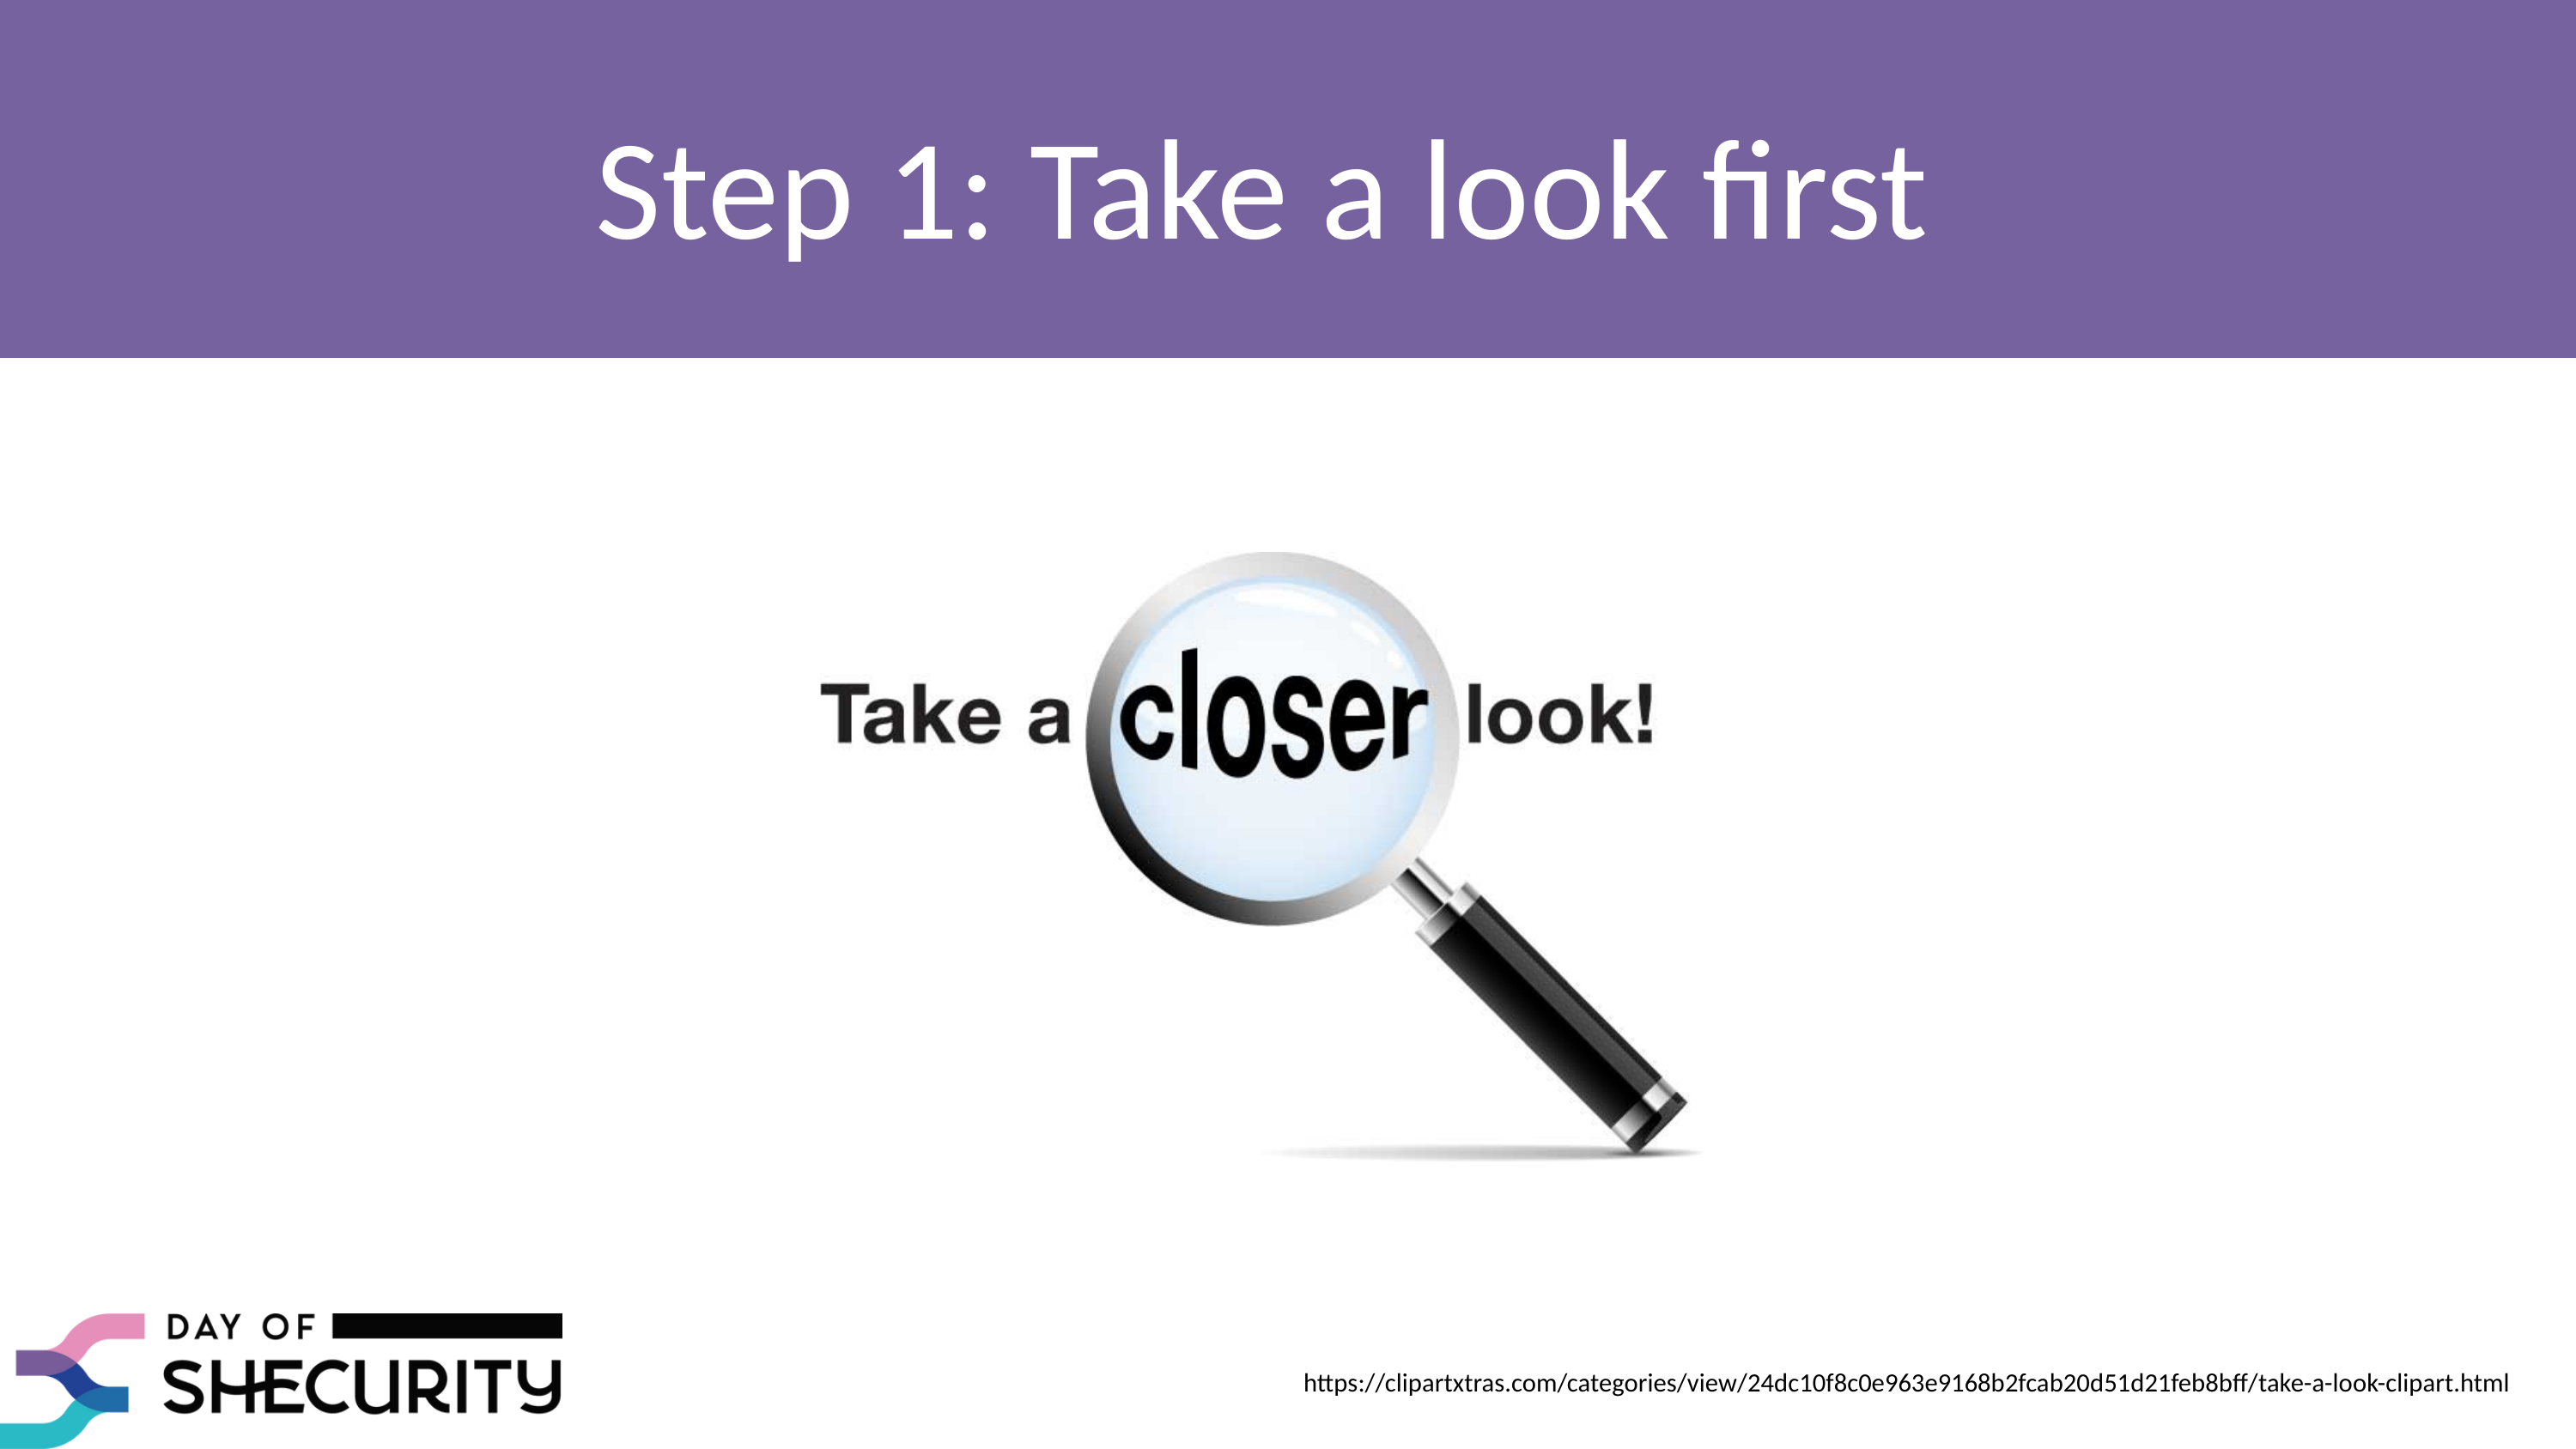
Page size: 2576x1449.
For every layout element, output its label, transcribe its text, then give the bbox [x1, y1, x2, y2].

text_box https://clipartxtras.com/categories/view/24dc10f8c0e963e9168b2fcab20d51d21feb8bff/take-a-look-clipart.html [1296, 1357, 2518, 1404]
picture [819, 552, 1704, 1161]
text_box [0, 0, 2576, 359]
picture [0, 1313, 562, 1449]
